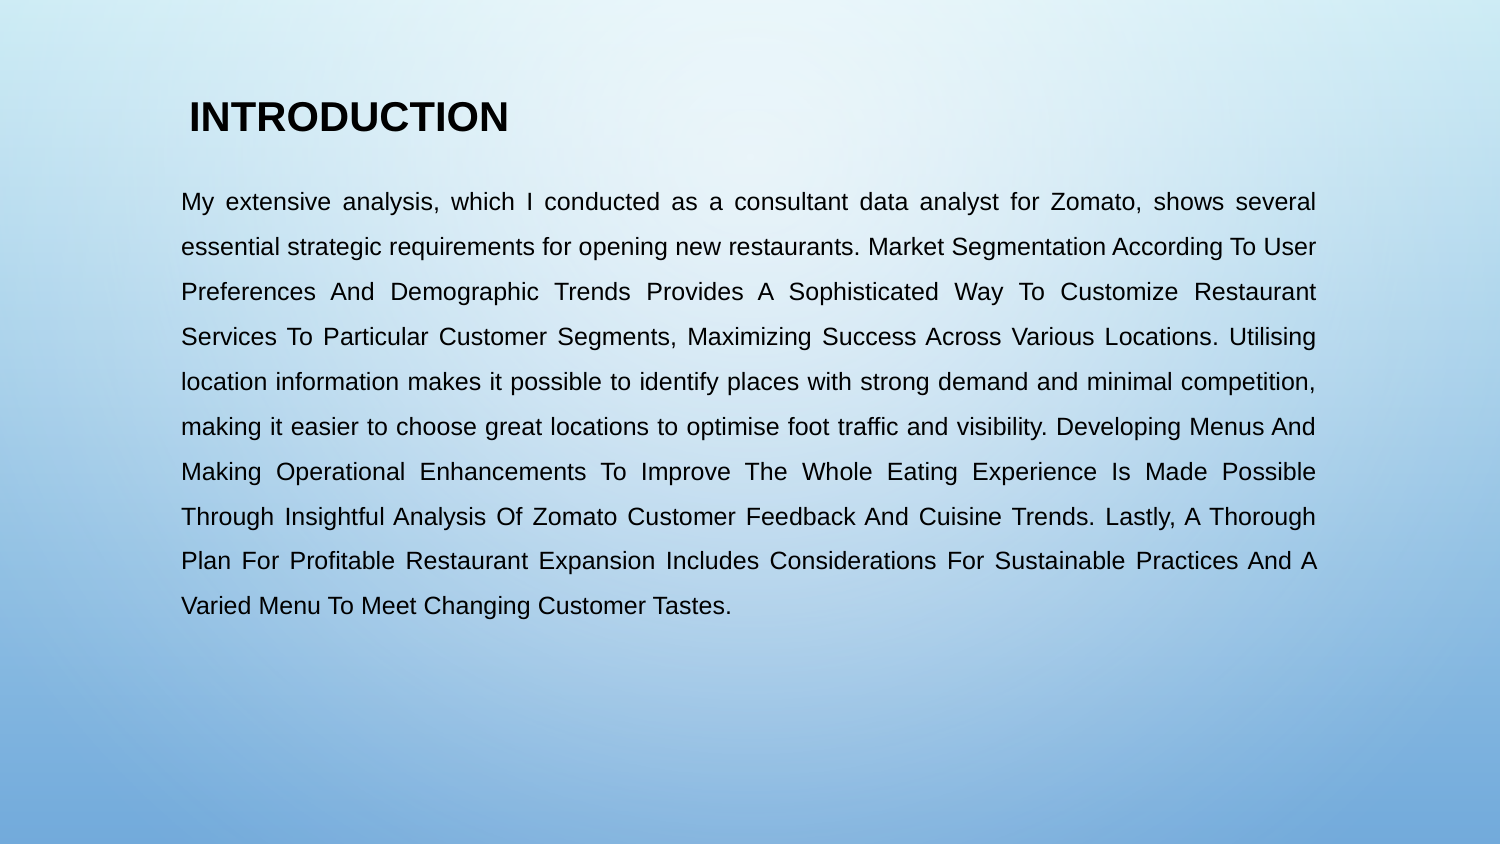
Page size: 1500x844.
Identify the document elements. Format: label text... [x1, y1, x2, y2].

title INTRODUCTION [174, 40, 912, 155]
list My extensive analysis, which I conducted as a consultant data analyst for Zomato, shows several essential strategic requirements for opening new restaurants. Market Segmentation According To User Preferences And Demographic Trends Provides A Sophisticated Way To Customize Restaurant Services To Particular Customer Segments, Maximizing Success Across Various Locations. Utilising location information makes it possible to identify places with strong demand and minimal competition, making it easier to choose great locations to optimise foot traffic and visibility. Developing Menus And Making Operational Enhancements To Improve The Whole Eating Experience Is Made Possible Through Insightful Analysis Of Zomato Customer Feedback And Cuisine Trends. Lastly, A Thorough Plan For Profitable Restaurant Expansion Includes Considerations For Sustainable Practices And A Varied Menu To Meet Changing Customer Tastes. [166, 155, 1334, 766]
